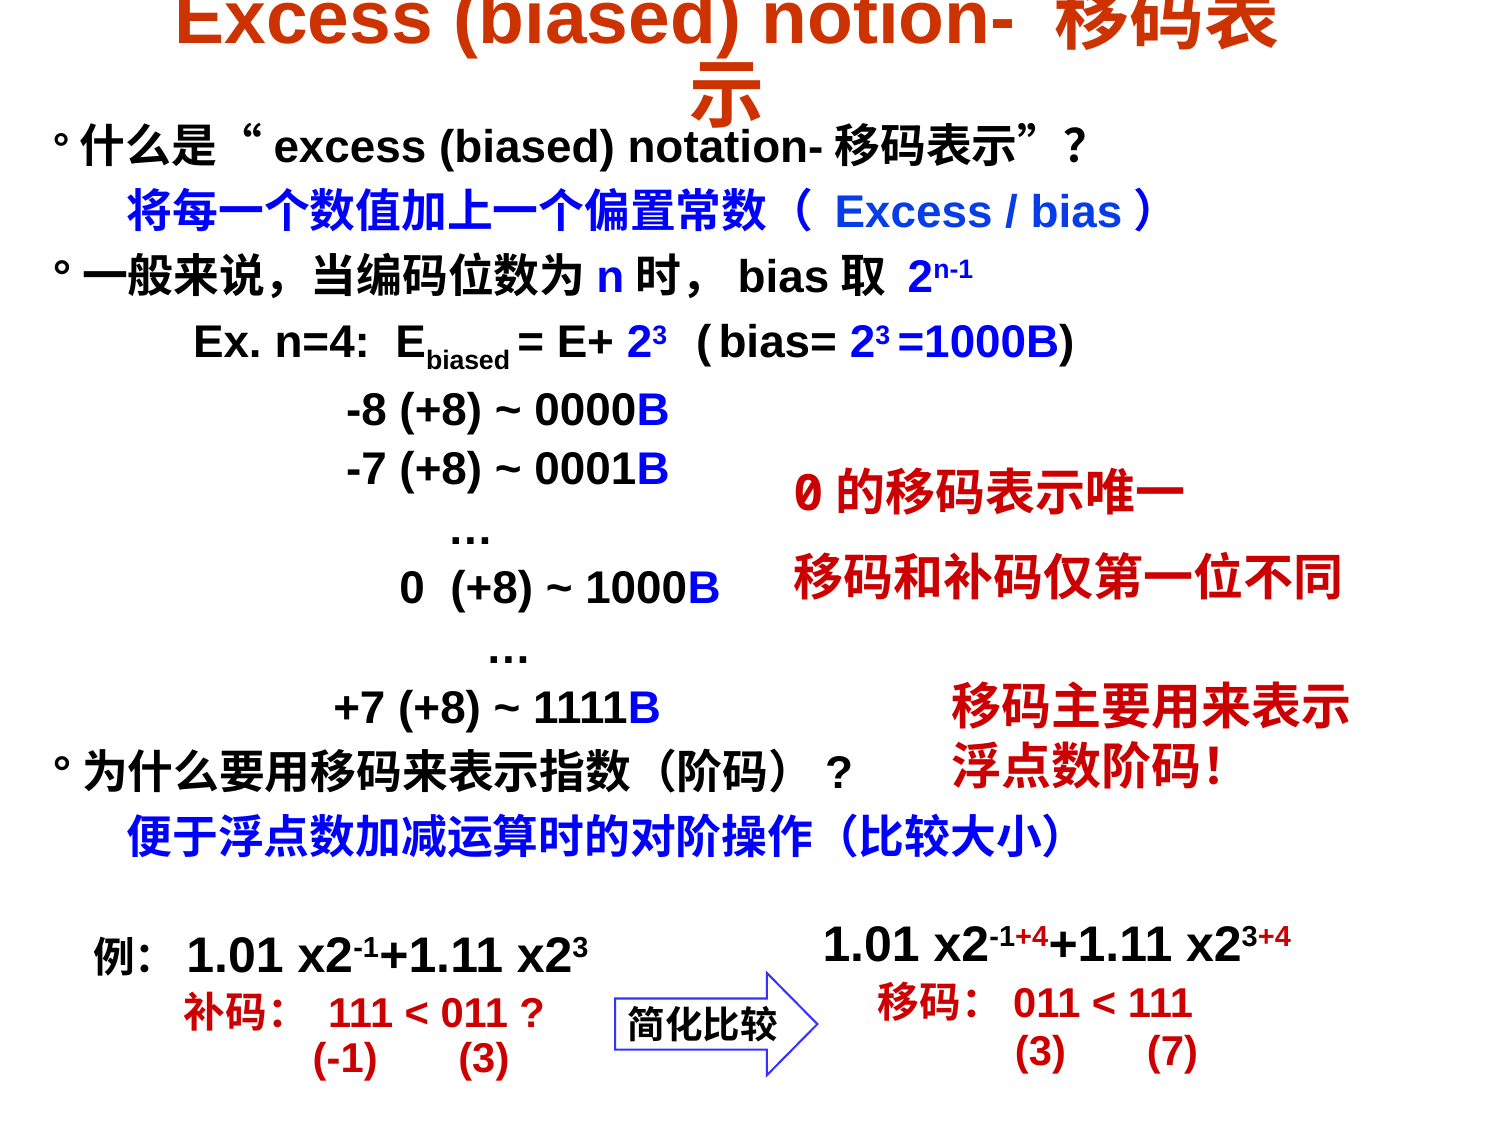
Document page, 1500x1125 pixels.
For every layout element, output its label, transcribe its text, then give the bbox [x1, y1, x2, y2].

text_box 移码主要用来表示浮点数阶码！ [937, 666, 1398, 802]
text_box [613, 972, 802, 1076]
text_box 0的移码表示唯一 移码和补码仅第一位不同 [778, 453, 1384, 614]
title Excess (biased) notion- 移码表示 [130, 0, 1324, 158]
list °什么是“excess (biased) notation-移码表示”？ 将每一个数值加上一个偏置常数（ Excess / bias） °一般来说，当编码位数为n时，bias取 2n-1 Ex. n=4: Ebiased = E+ 23 ( bias= 23 =1000B) -8 (+8) ~ 0000B -7 (+8) ~ 0001B … 0 (+8) ~ 1000B … +7 (+8) ~ 1111B °为什么要用移码来表示指数（阶码）? 便于浮点数加减运算时的对阶操作（比较大小） [41, 106, 1231, 868]
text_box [168, 978, 638, 1090]
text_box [807, 903, 1406, 1082]
text_box 例：1.01 x2-1+1.11 x23 [78, 915, 676, 990]
